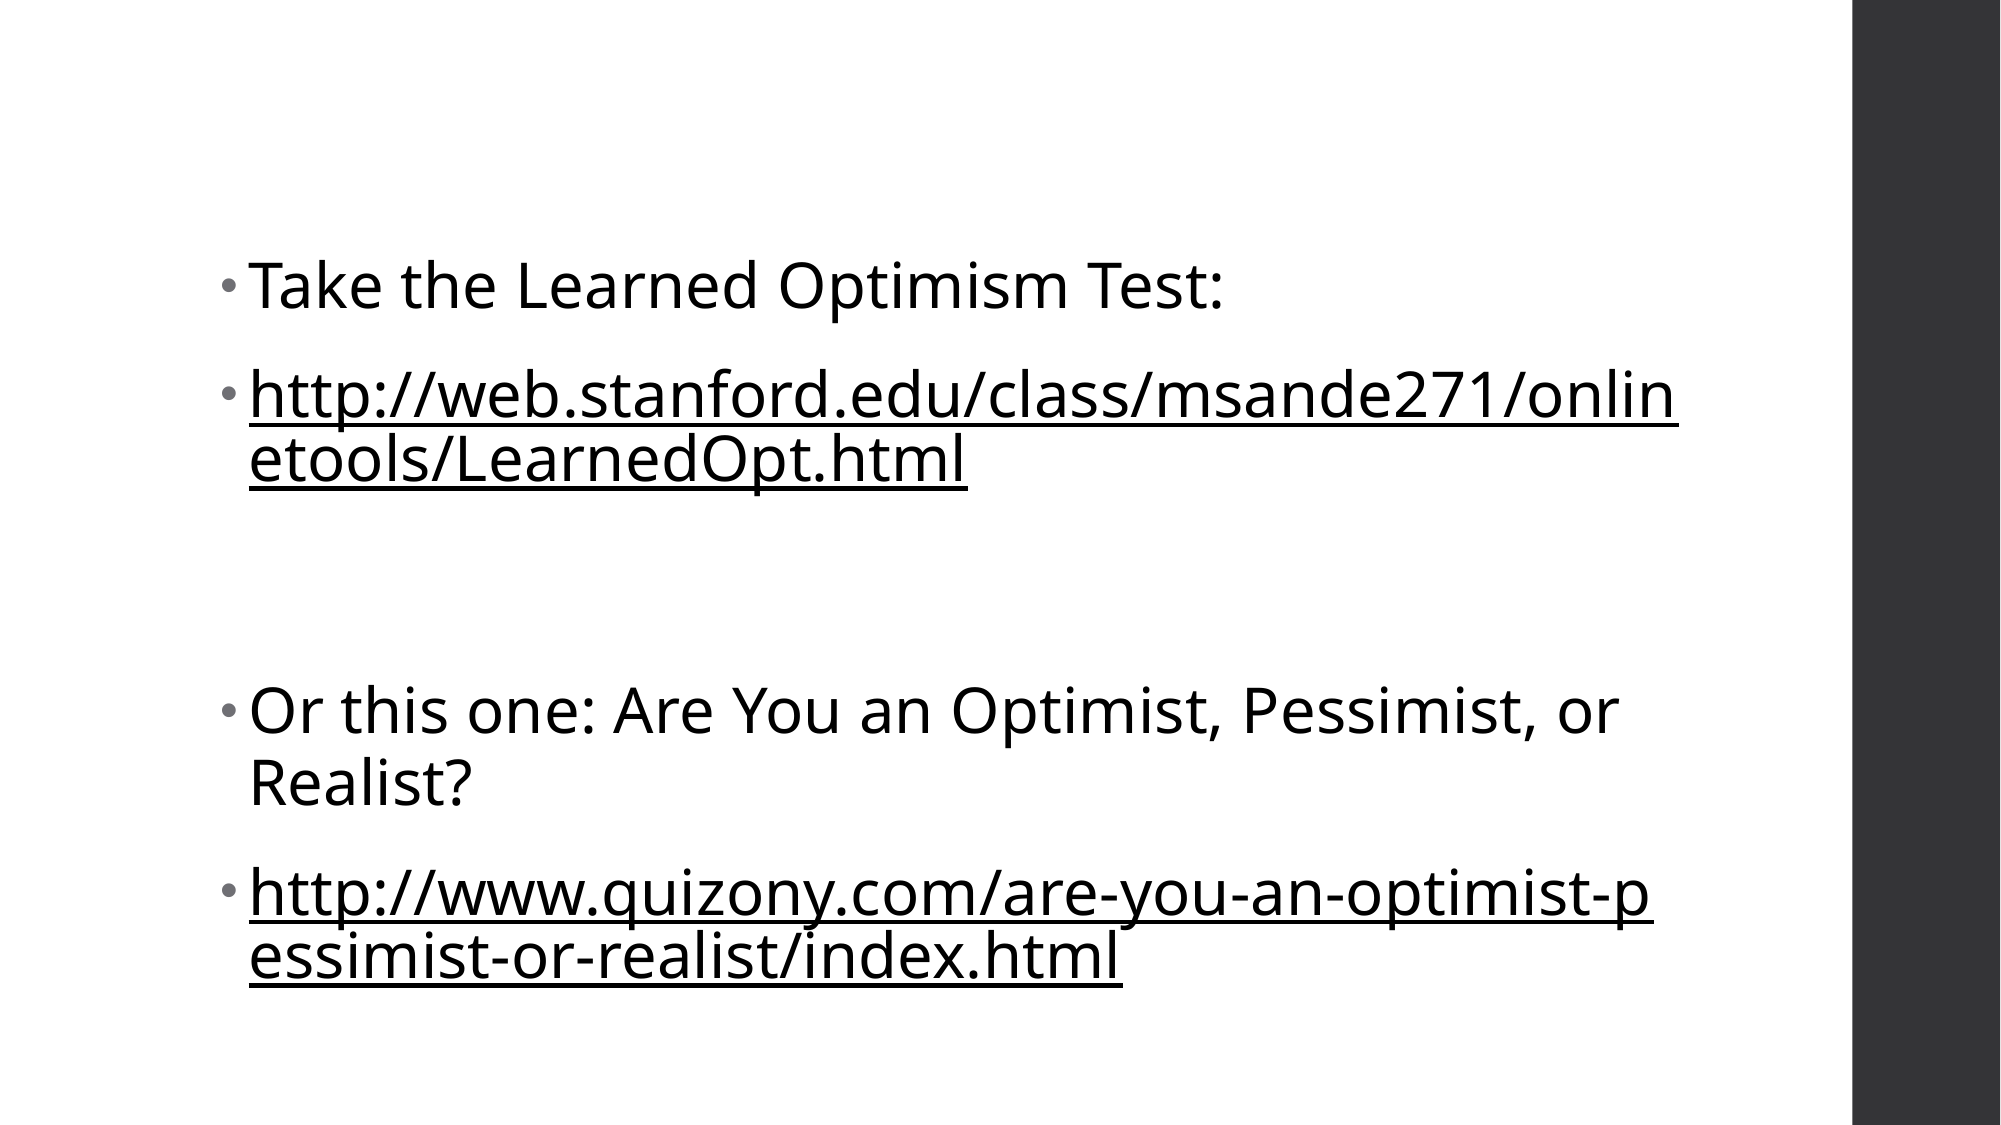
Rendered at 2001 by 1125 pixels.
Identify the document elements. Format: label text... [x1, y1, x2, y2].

list Take the Learned Optimism Test: http://web.stanford.edu/class/msande271/onlinetools/LearnedOpt.html Or this one: Are You an Optimist, Pessimist, or Realist? http://www.quizony.com/are-you-an-optimist-pessimist-or-realist/index.html [205, 243, 1702, 958]
